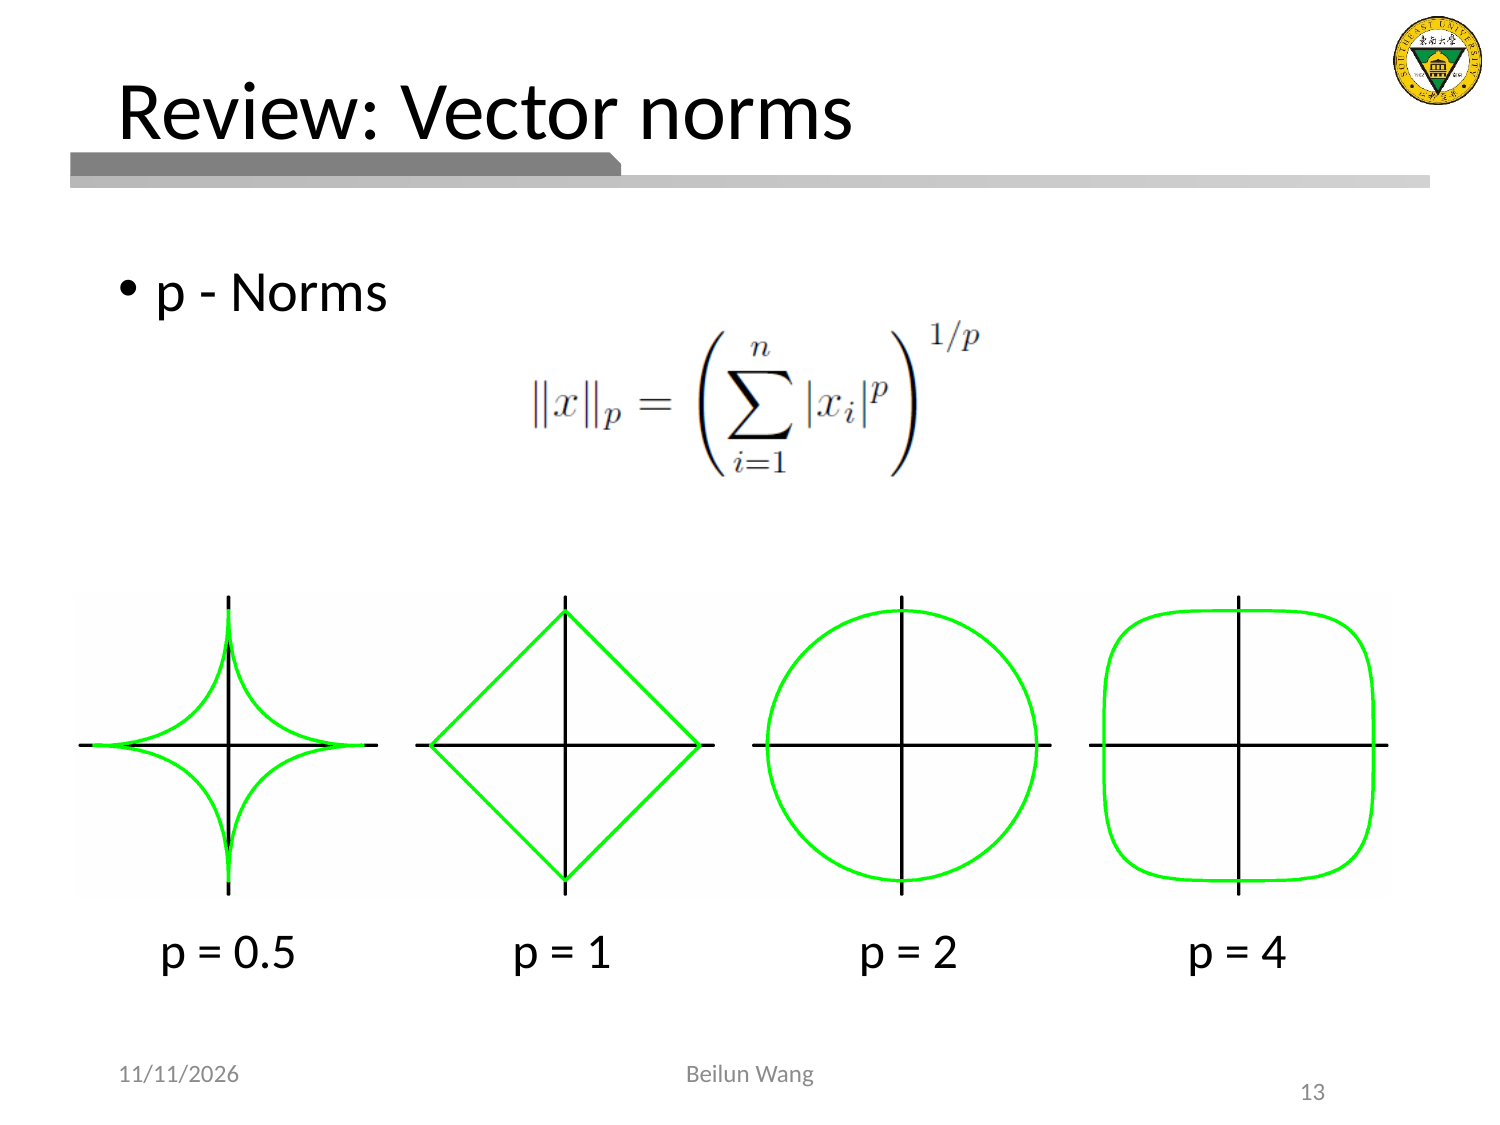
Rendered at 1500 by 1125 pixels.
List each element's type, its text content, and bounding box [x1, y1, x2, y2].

picture [510, 299, 990, 498]
title Review: Vector norms [103, 59, 1361, 156]
picture [1393, 16, 1482, 105]
list p - Norms [103, 259, 1397, 1008]
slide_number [103, 1042, 441, 1103]
slide_number 13 [1003, 1060, 1341, 1121]
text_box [73, 593, 1391, 988]
footer Beilun Wang [496, 1042, 1004, 1103]
